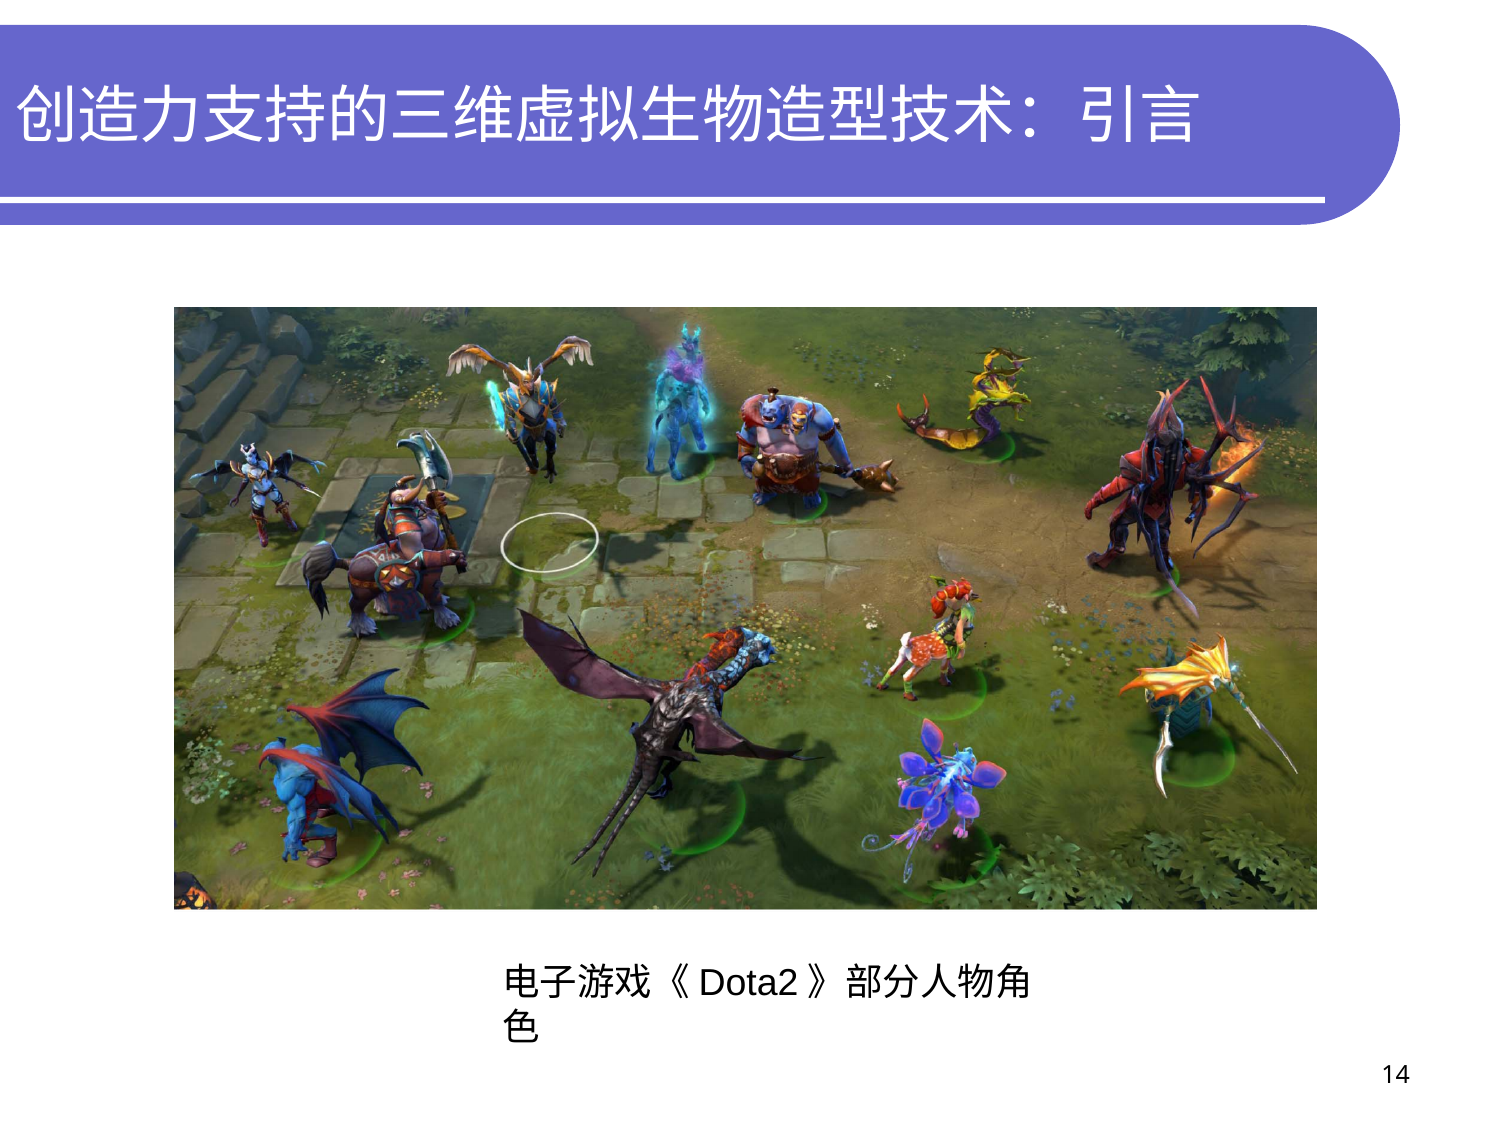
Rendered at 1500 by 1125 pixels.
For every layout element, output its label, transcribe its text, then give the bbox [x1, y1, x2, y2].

picture [174, 307, 1317, 912]
text_box 电子游戏《Dota2》部分人物角色 [487, 950, 1075, 1056]
title 创造力支持的三维虚拟生物造型技术：引言 [0, 37, 1450, 188]
slide_number 14 [1074, 1025, 1425, 1100]
